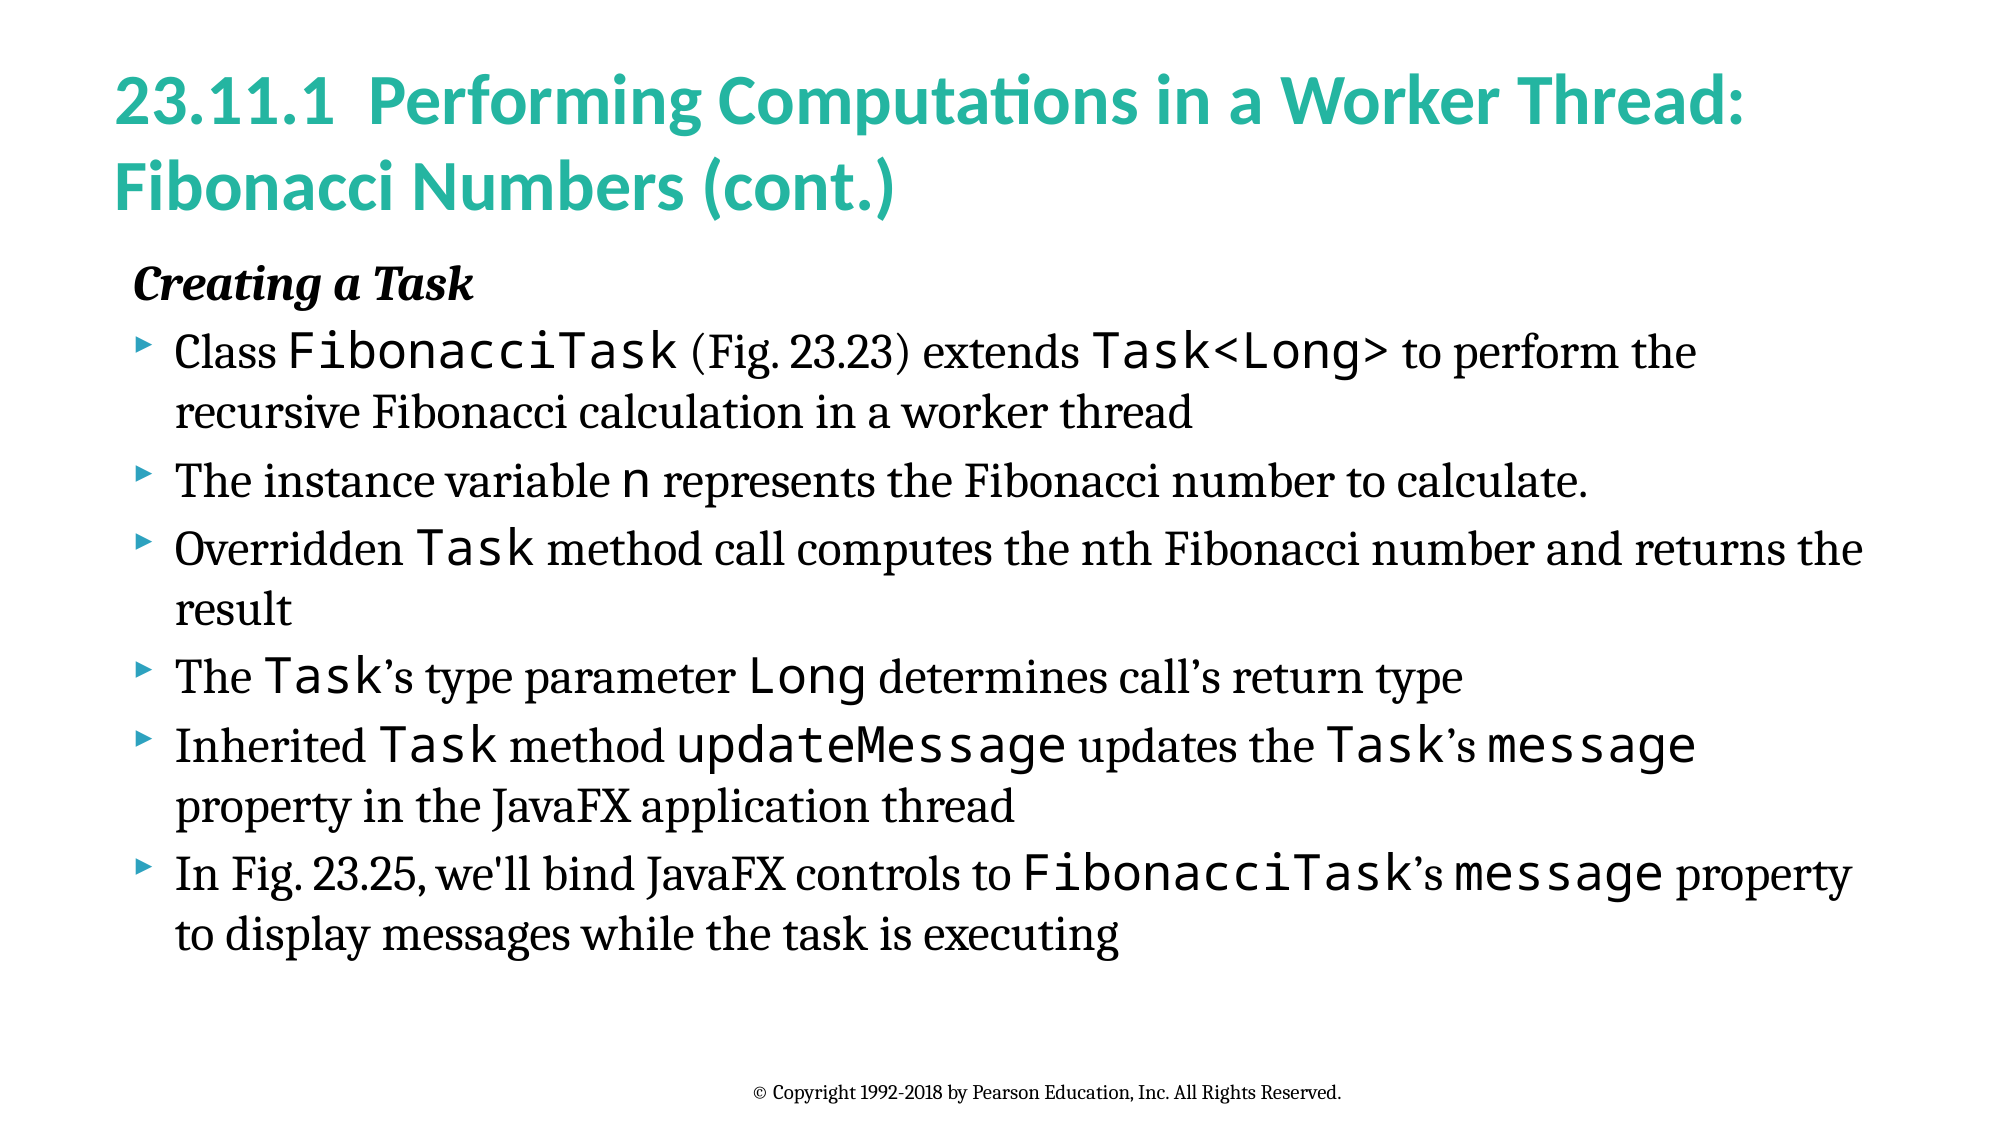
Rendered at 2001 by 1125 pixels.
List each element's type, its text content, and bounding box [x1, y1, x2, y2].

footer © Copyright 1992-2018 by Pearson Education, Inc. All Rights Reserved. [736, 1051, 1892, 1112]
list Creating a Task Class FibonacciTask (Fig. 23.23) extends Task<Long> to perform the recursive Fibonacci calculation in a worker thread The instance variable n represents the Fibonacci number to calculate. Overridden Task method call computes the nth Fibonacci number and returns the result The Task’s type parameter Long determines call’s return type Inherited Task method updateMessage updates the Task’s message property in the JavaFX application thread In Fig. 23.25, we'll bind JavaFX controls to FibonacciTask’s message property to display messages while the task is executing [99, 242, 1900, 986]
title 23.11.1 Performing Computations in a Worker Thread: Fibonacci Numbers (cont.) [99, 45, 1900, 233]
